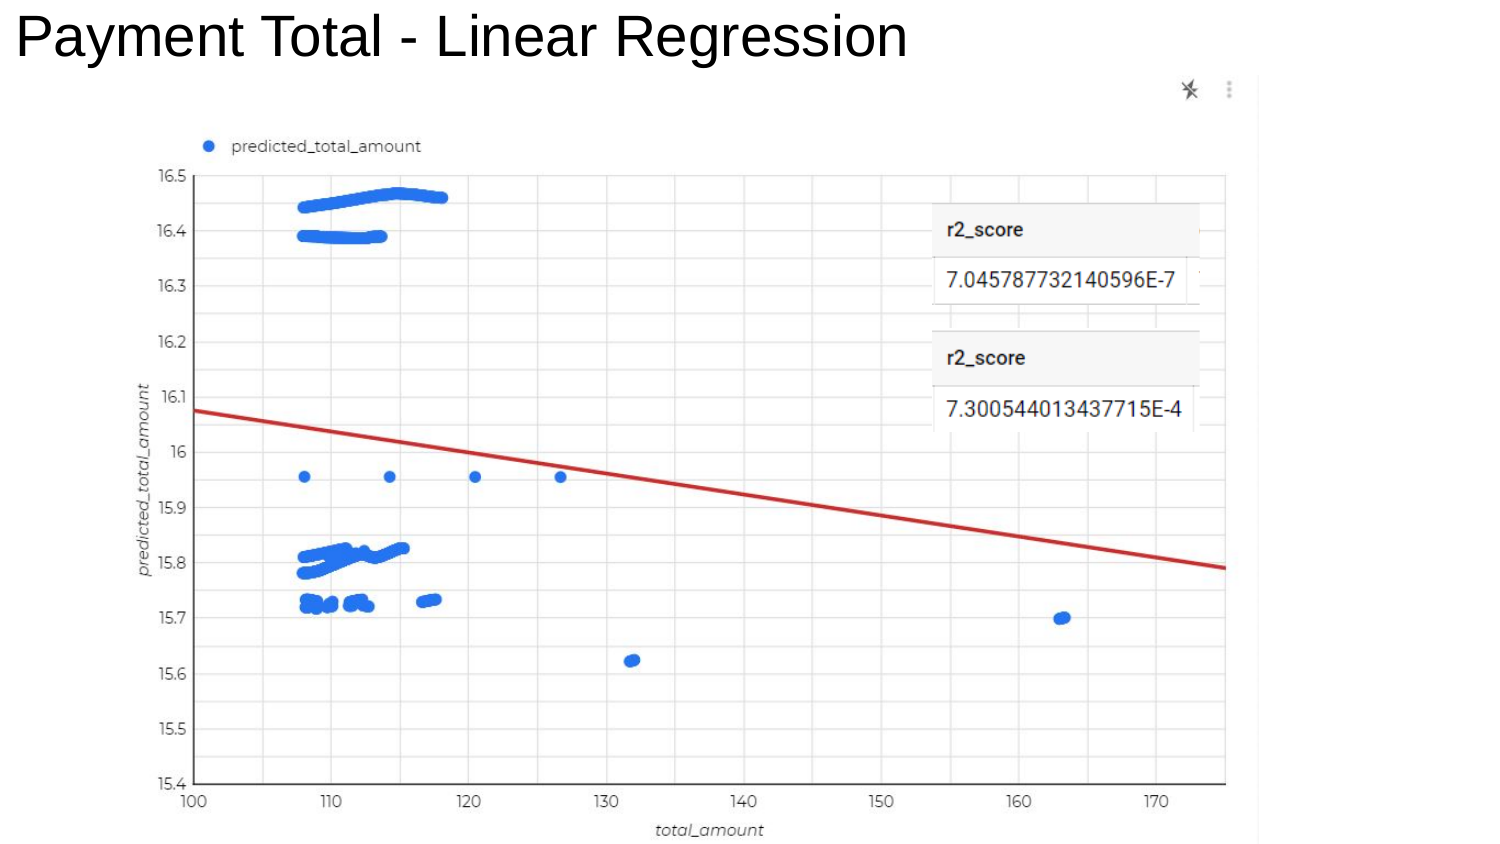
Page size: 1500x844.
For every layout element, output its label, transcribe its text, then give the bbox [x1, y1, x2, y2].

picture [131, 75, 1260, 844]
text_box Payment Total - Linear Regression [0, 0, 1152, 88]
